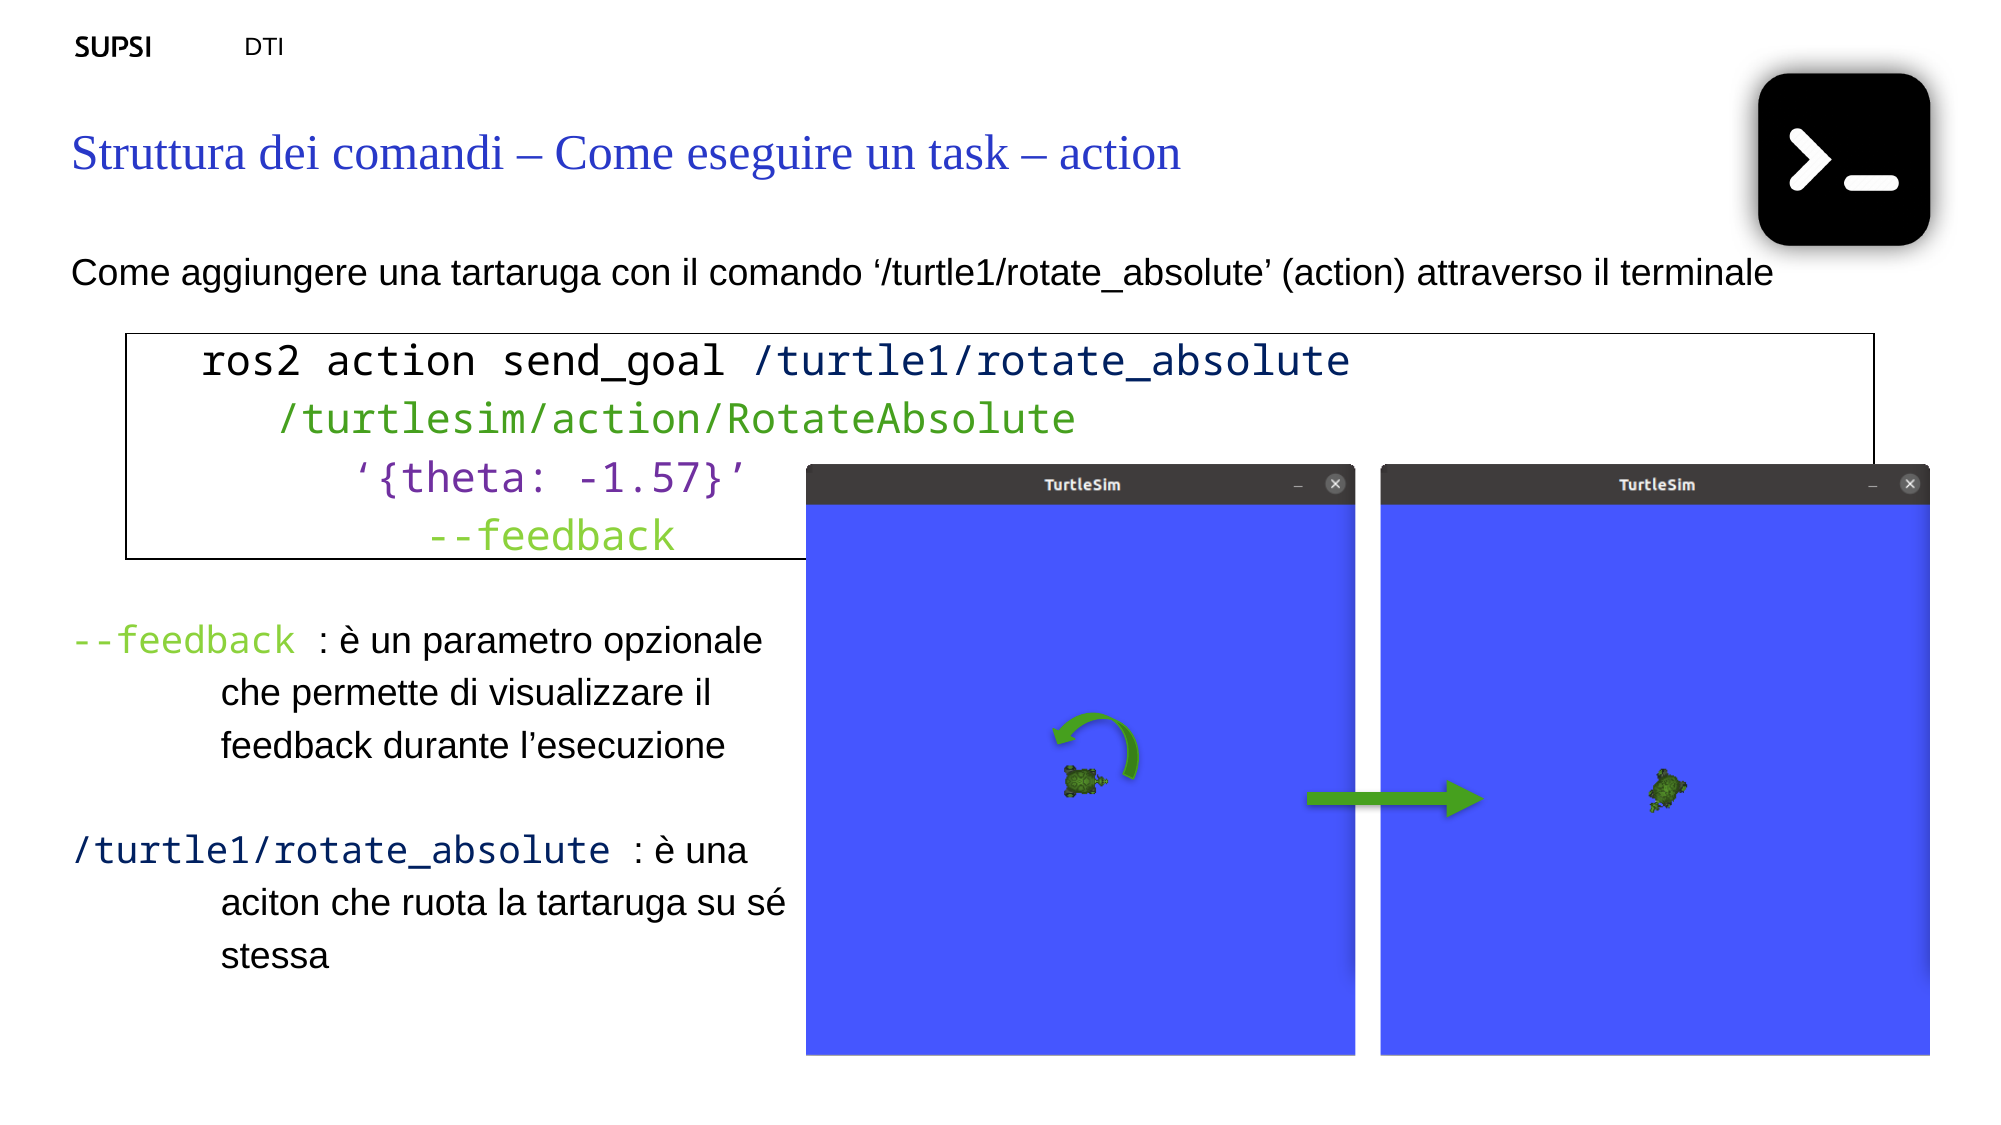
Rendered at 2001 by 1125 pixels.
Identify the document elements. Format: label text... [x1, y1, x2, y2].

title Struttura dei comandi – Come eseguire un task – action [70, 119, 1733, 238]
picture [1755, 69, 1933, 249]
list Come aggiungere una tartaruga con il comando ‘/turtle1/rotate_absolute’ (action) attraverso il terminale --feedback : è un parametro opzionale che permette di visualizzare il feedback durante l’esecuzione /turtle1/rotate_absolute : è una aciton che ruota la tartaruga su sé stessa [70, 248, 1930, 1024]
text_box ros2 action send_goal /turtle1/rotate_absolute /turtlesim/action/RotateAbsolute ‘{theta: -1.57}’ --feedback [125, 333, 1875, 559]
picture [75, 34, 153, 57]
picture [805, 464, 1930, 1056]
